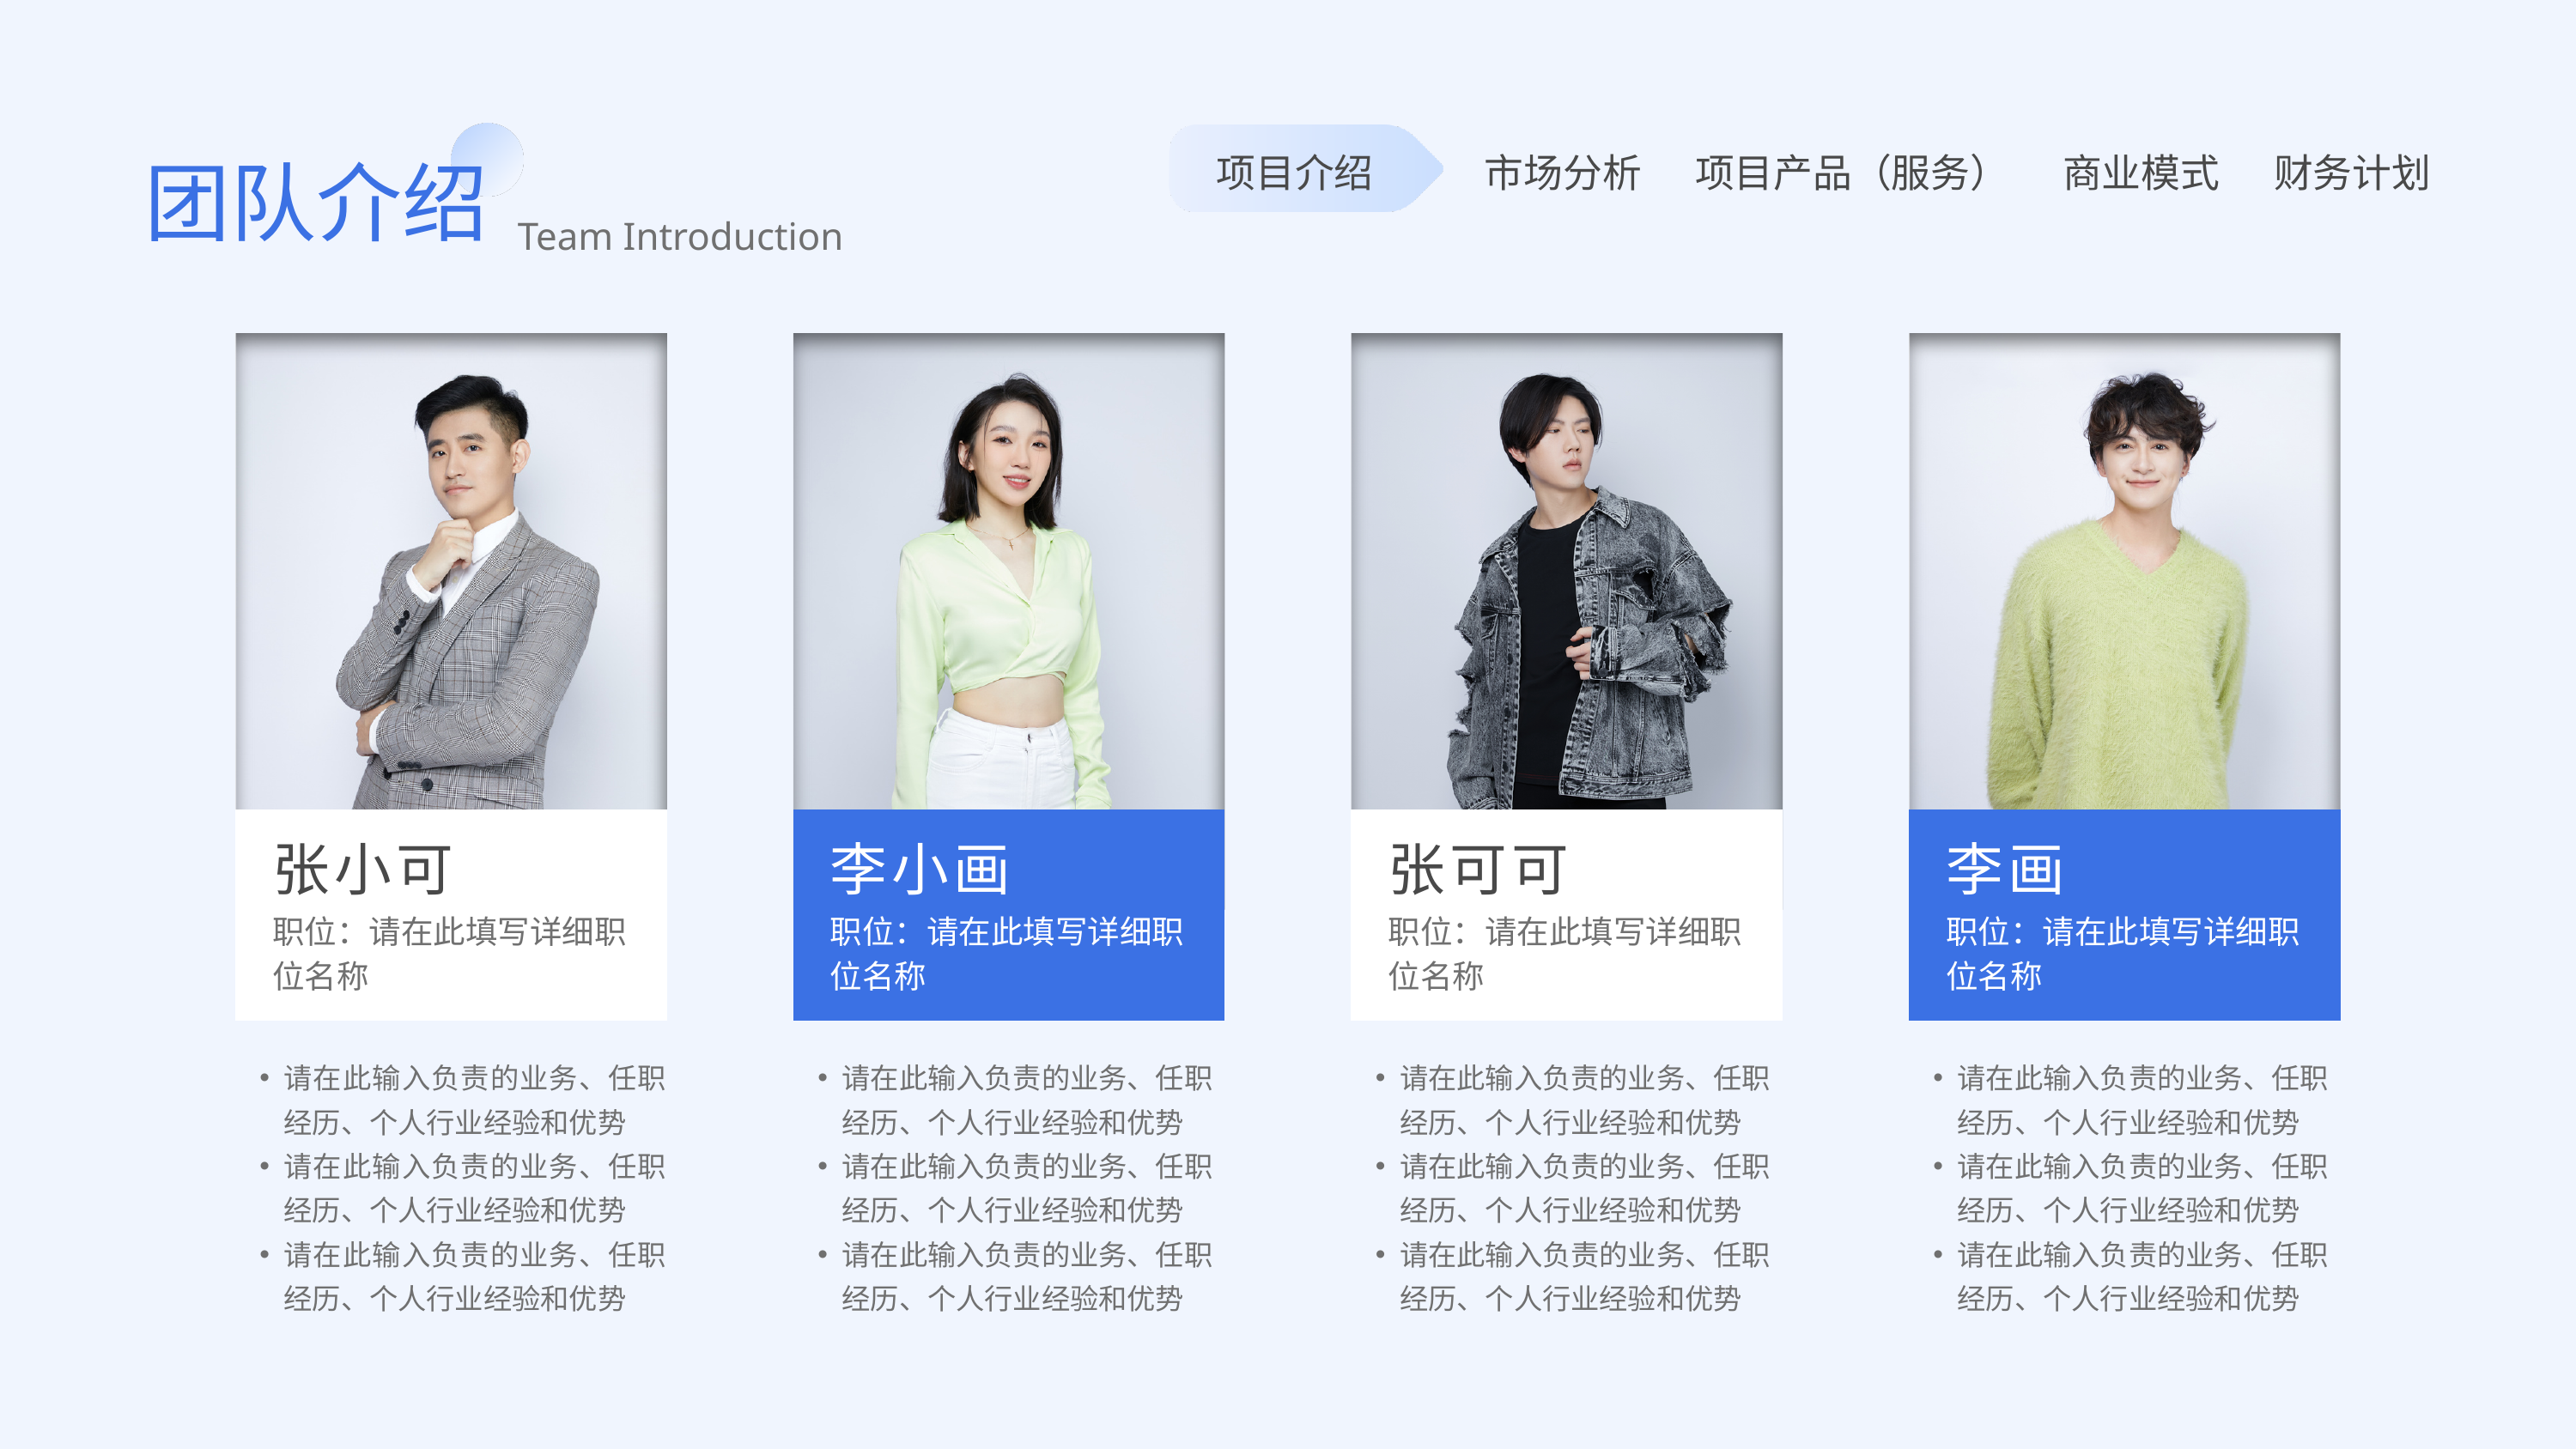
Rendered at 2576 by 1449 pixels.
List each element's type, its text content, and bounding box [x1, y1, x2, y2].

picture [451, 123, 525, 197]
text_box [1351, 332, 1783, 1304]
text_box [1168, 124, 2440, 212]
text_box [1908, 332, 2341, 1304]
text_box Team Introduction [517, 204, 1252, 258]
text_box 团队介绍 [144, 131, 517, 252]
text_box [234, 332, 668, 1304]
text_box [793, 332, 1225, 1304]
